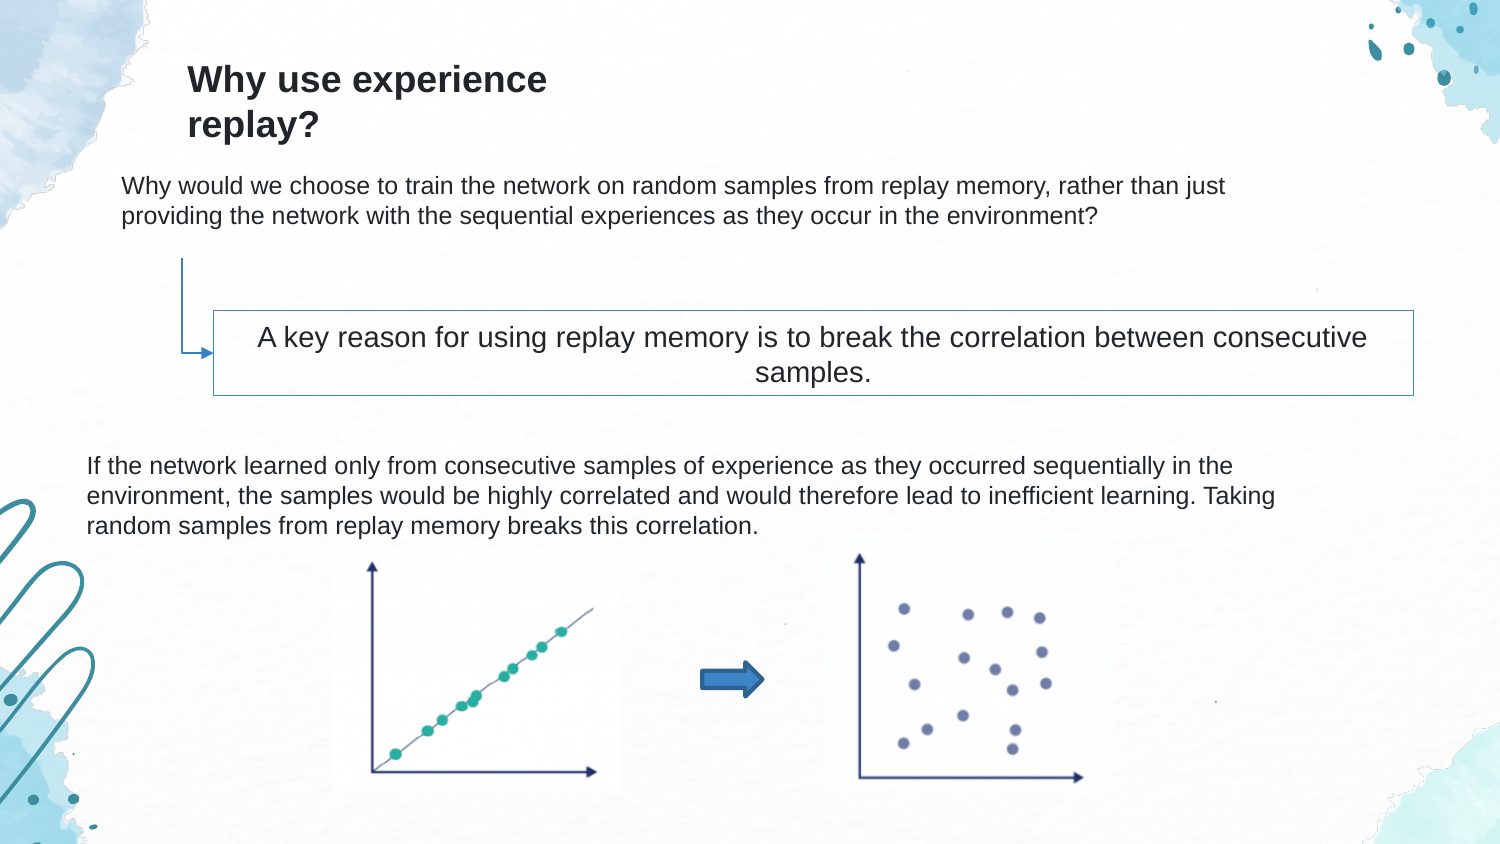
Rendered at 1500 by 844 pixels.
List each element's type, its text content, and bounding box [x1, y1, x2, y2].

text_box [702, 662, 763, 697]
picture [0, 0, 1500, 844]
text_box Why use experience replay? [172, 47, 644, 153]
picture [0, 505, 30, 555]
picture [0, 566, 80, 684]
text_box A key reason for using replay memory is to break the correlation between consecutive samples. [213, 310, 1414, 396]
picture [0, 651, 91, 797]
text_box If the network learned only from consecutive samples of experience as they occurred sequentially in the environment, the samples would be highly correlated and would therefore lead to inefficient learning. Taking random samples from replay memory breaks this correlation. [71, 442, 1379, 548]
text_box Why would we choose to train the network on random samples from replay memory, rather than just providing the network with the sequential experiences as they occur in the environment? [106, 161, 1345, 237]
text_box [158, 280, 237, 314]
